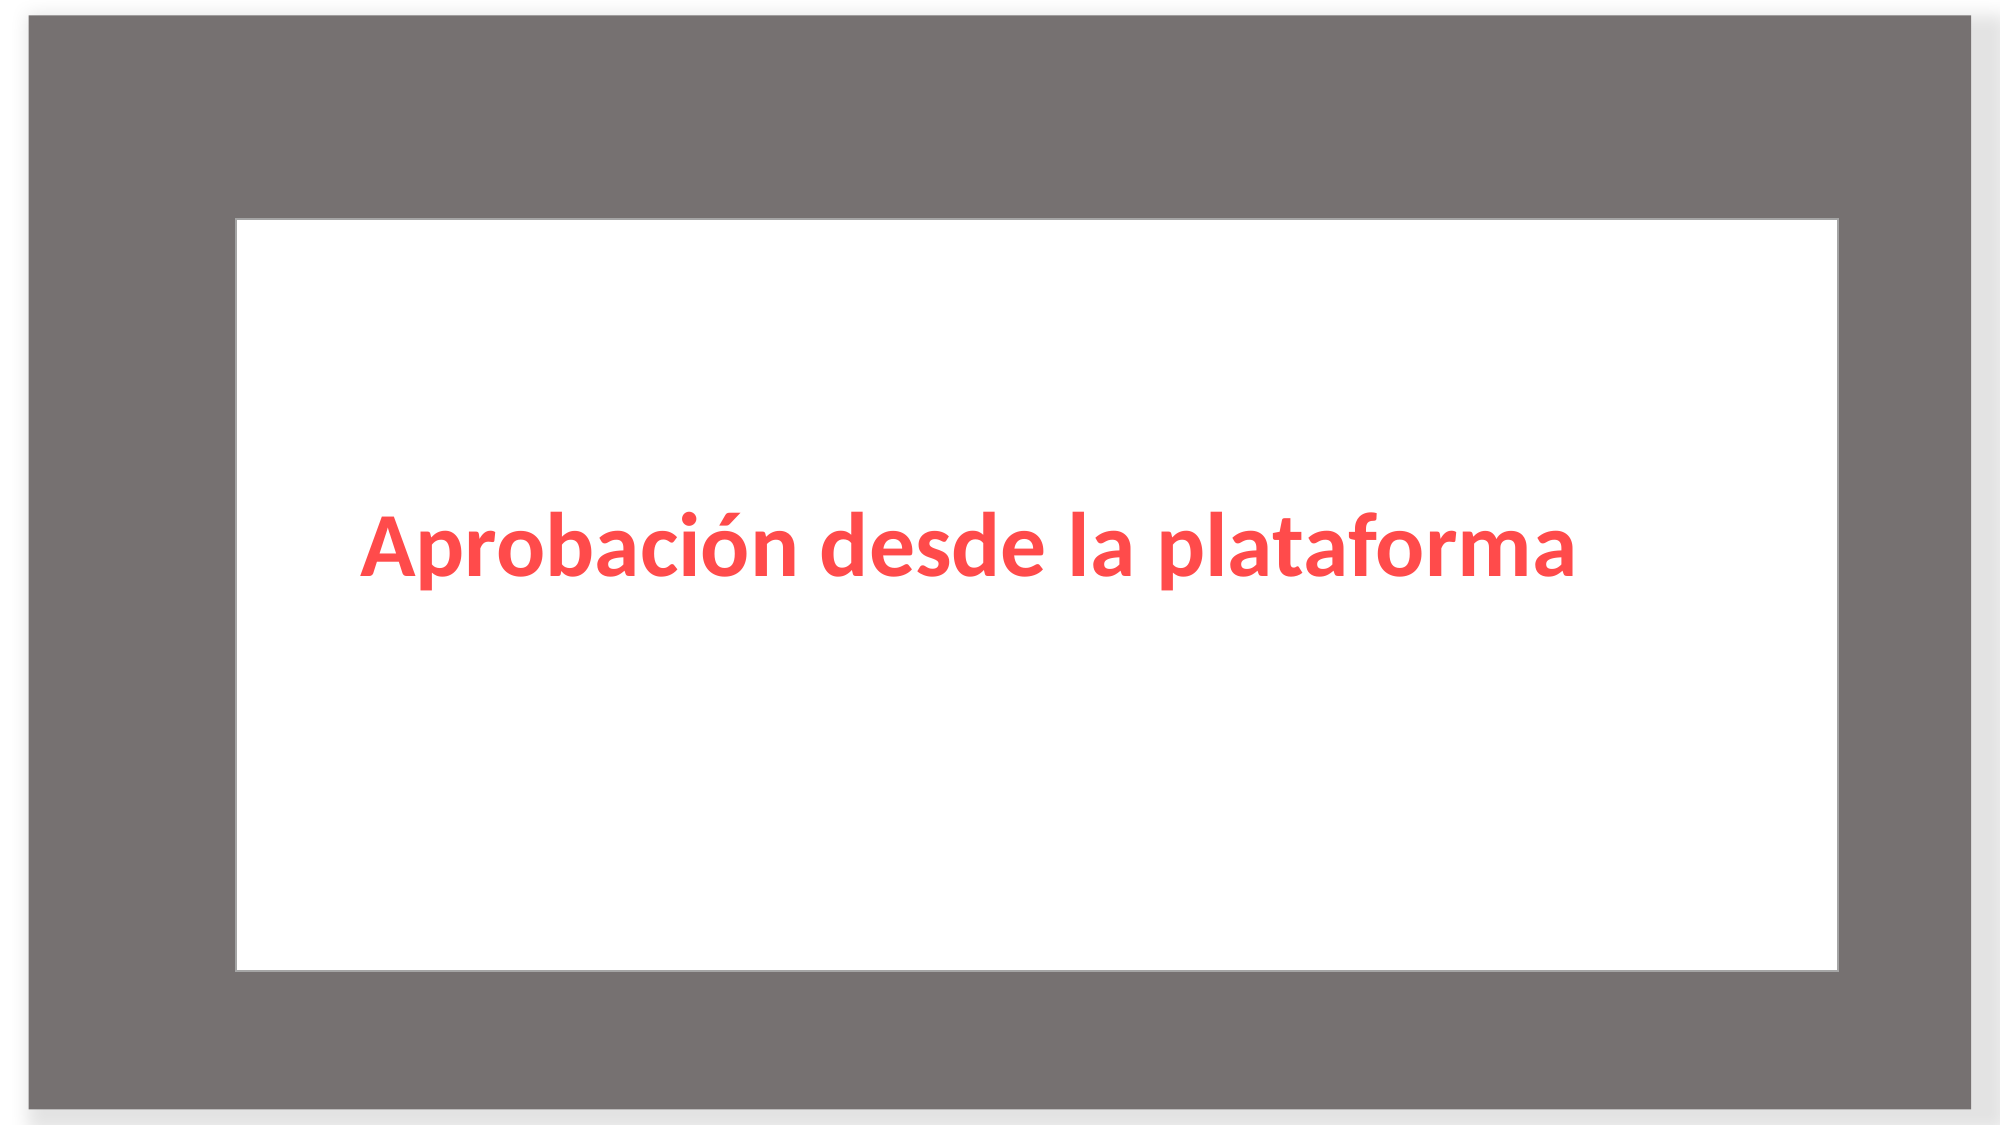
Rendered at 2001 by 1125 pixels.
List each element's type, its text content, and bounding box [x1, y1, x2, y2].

text_box [28, 14, 1972, 1110]
text_box [0, 0, 500, 172]
text_box Aprobación desde la plataforma [293, 271, 1646, 920]
text_box [235, 218, 1839, 972]
